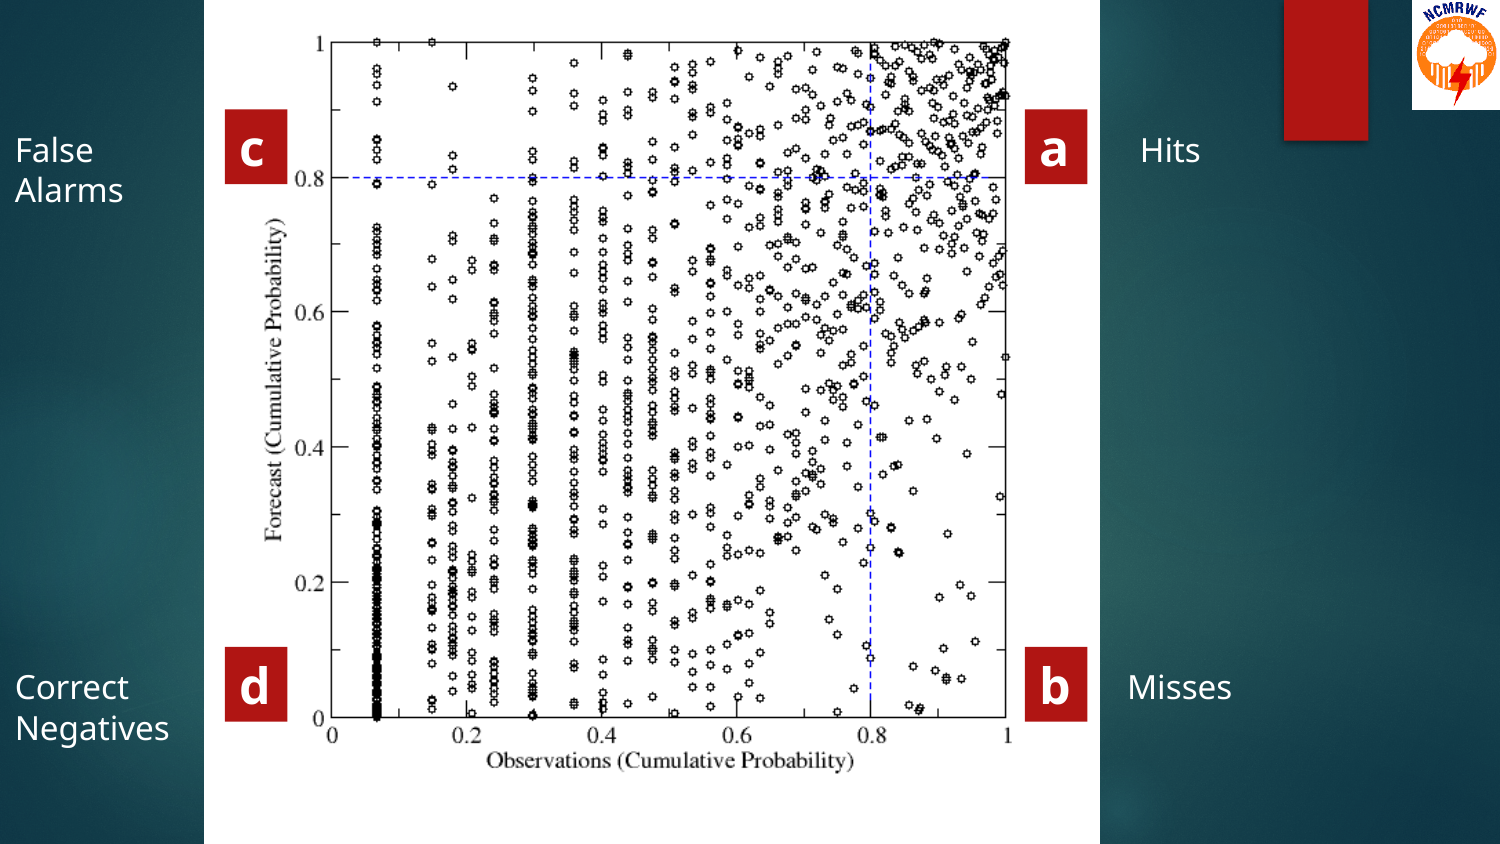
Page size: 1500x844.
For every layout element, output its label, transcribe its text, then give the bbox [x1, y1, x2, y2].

picture [1412, 0, 1500, 110]
picture [0, 0, 1182, 844]
text_box Correct Negatives [0, 659, 197, 754]
text_box Hits [1124, 121, 1263, 177]
text_box Misses [1112, 659, 1275, 714]
text_box False Alarms [0, 121, 175, 217]
